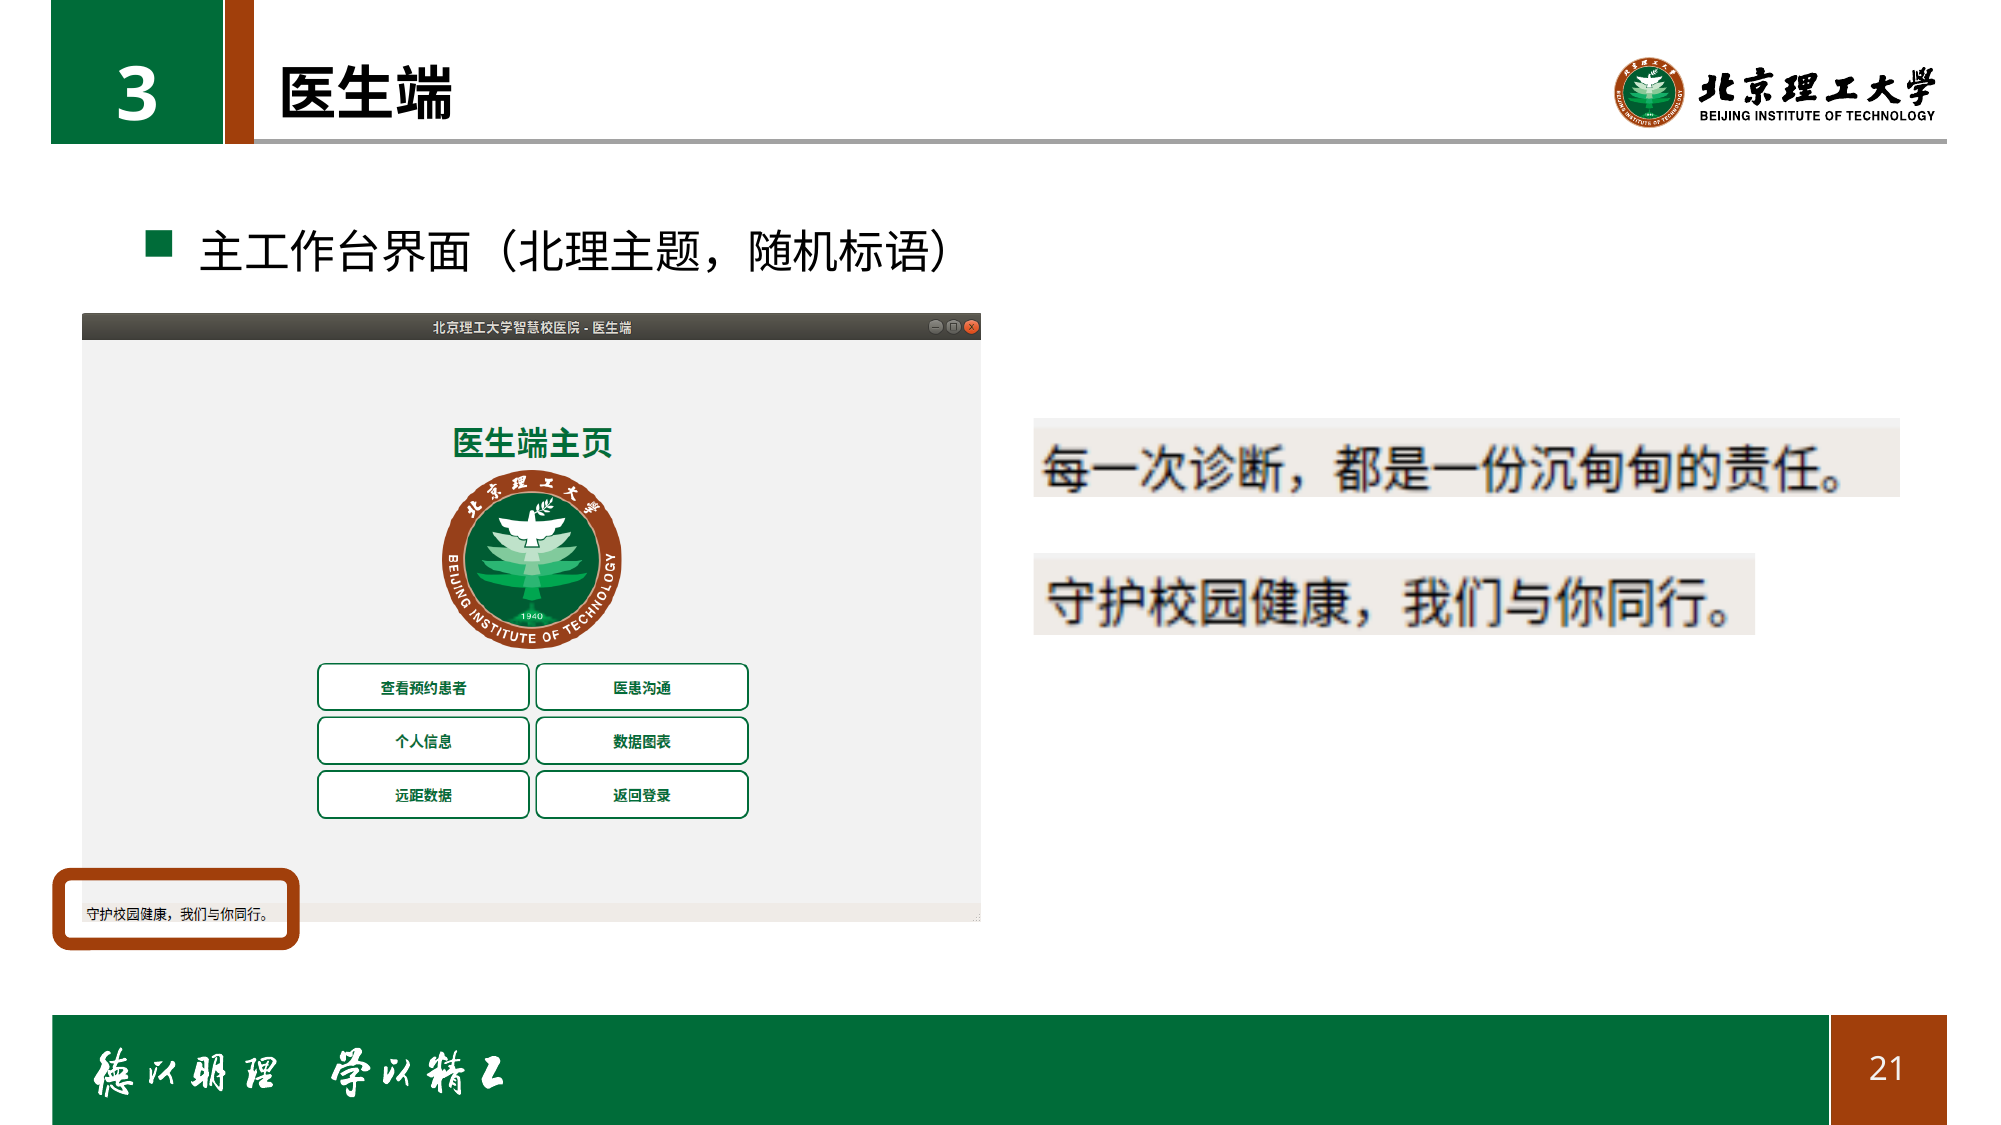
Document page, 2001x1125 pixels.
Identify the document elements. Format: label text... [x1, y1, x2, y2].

text_box 3 [58, 38, 218, 144]
title 医生端 [263, 56, 1682, 136]
text_box 主工作台界面（北理主题，随机标语） [127, 198, 1850, 285]
picture [1033, 418, 1900, 497]
text_box [57, 872, 295, 946]
picture [82, 313, 981, 922]
picture [1033, 553, 1756, 635]
